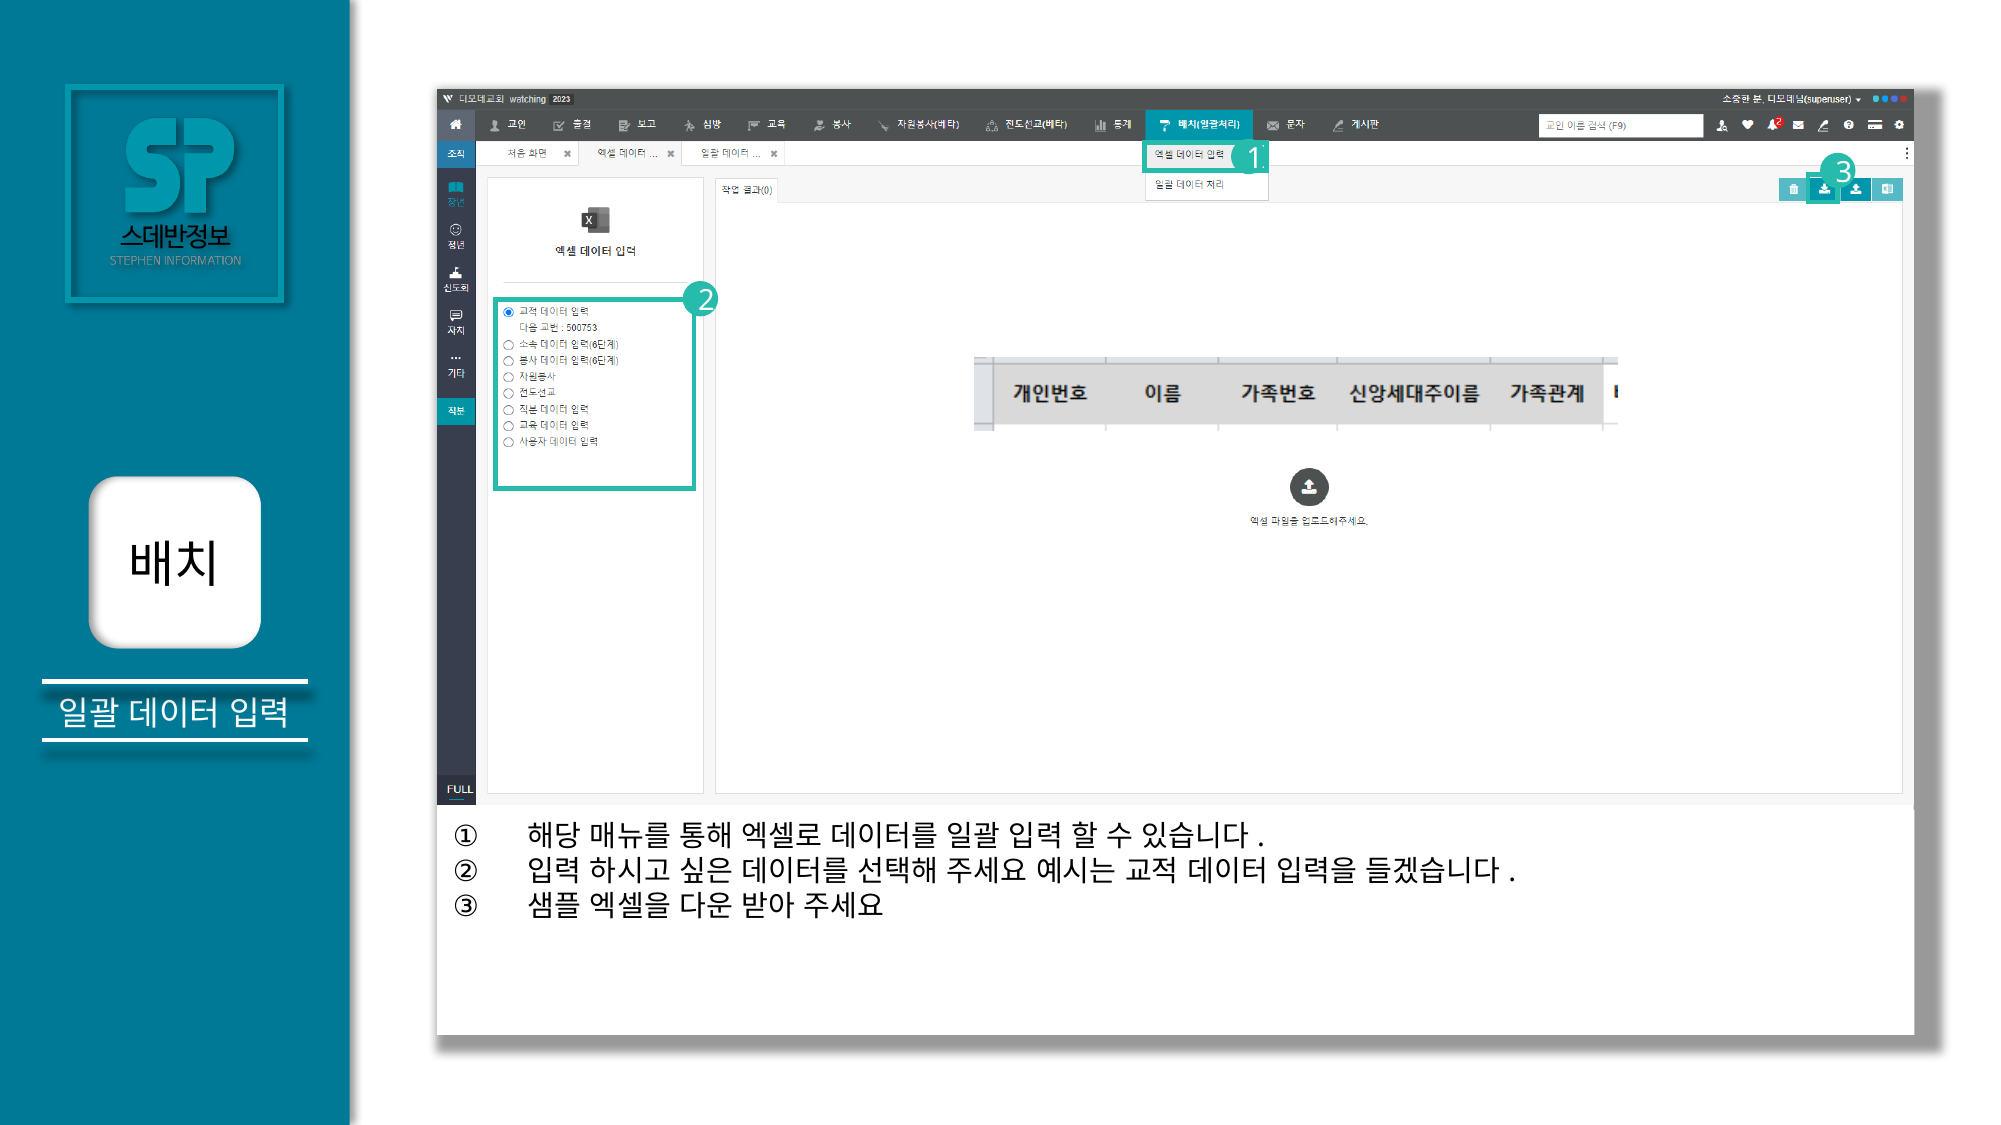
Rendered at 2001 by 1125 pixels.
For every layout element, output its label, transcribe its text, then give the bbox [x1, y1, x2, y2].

text_box [436, 89, 1915, 1036]
text_box 해당 매뉴를 통해 엑셀로 데이터를 일괄 입력 할 수 있습니다. 입력 하시고 싶은 데이터를 선택해 주세요 예시는 교적 데이터 입력을 들겠습니다. 샘플 엑셀을 다운 받아 주세요 [437, 809, 1915, 1036]
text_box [0, 0, 350, 1125]
picture [437, 89, 1914, 805]
